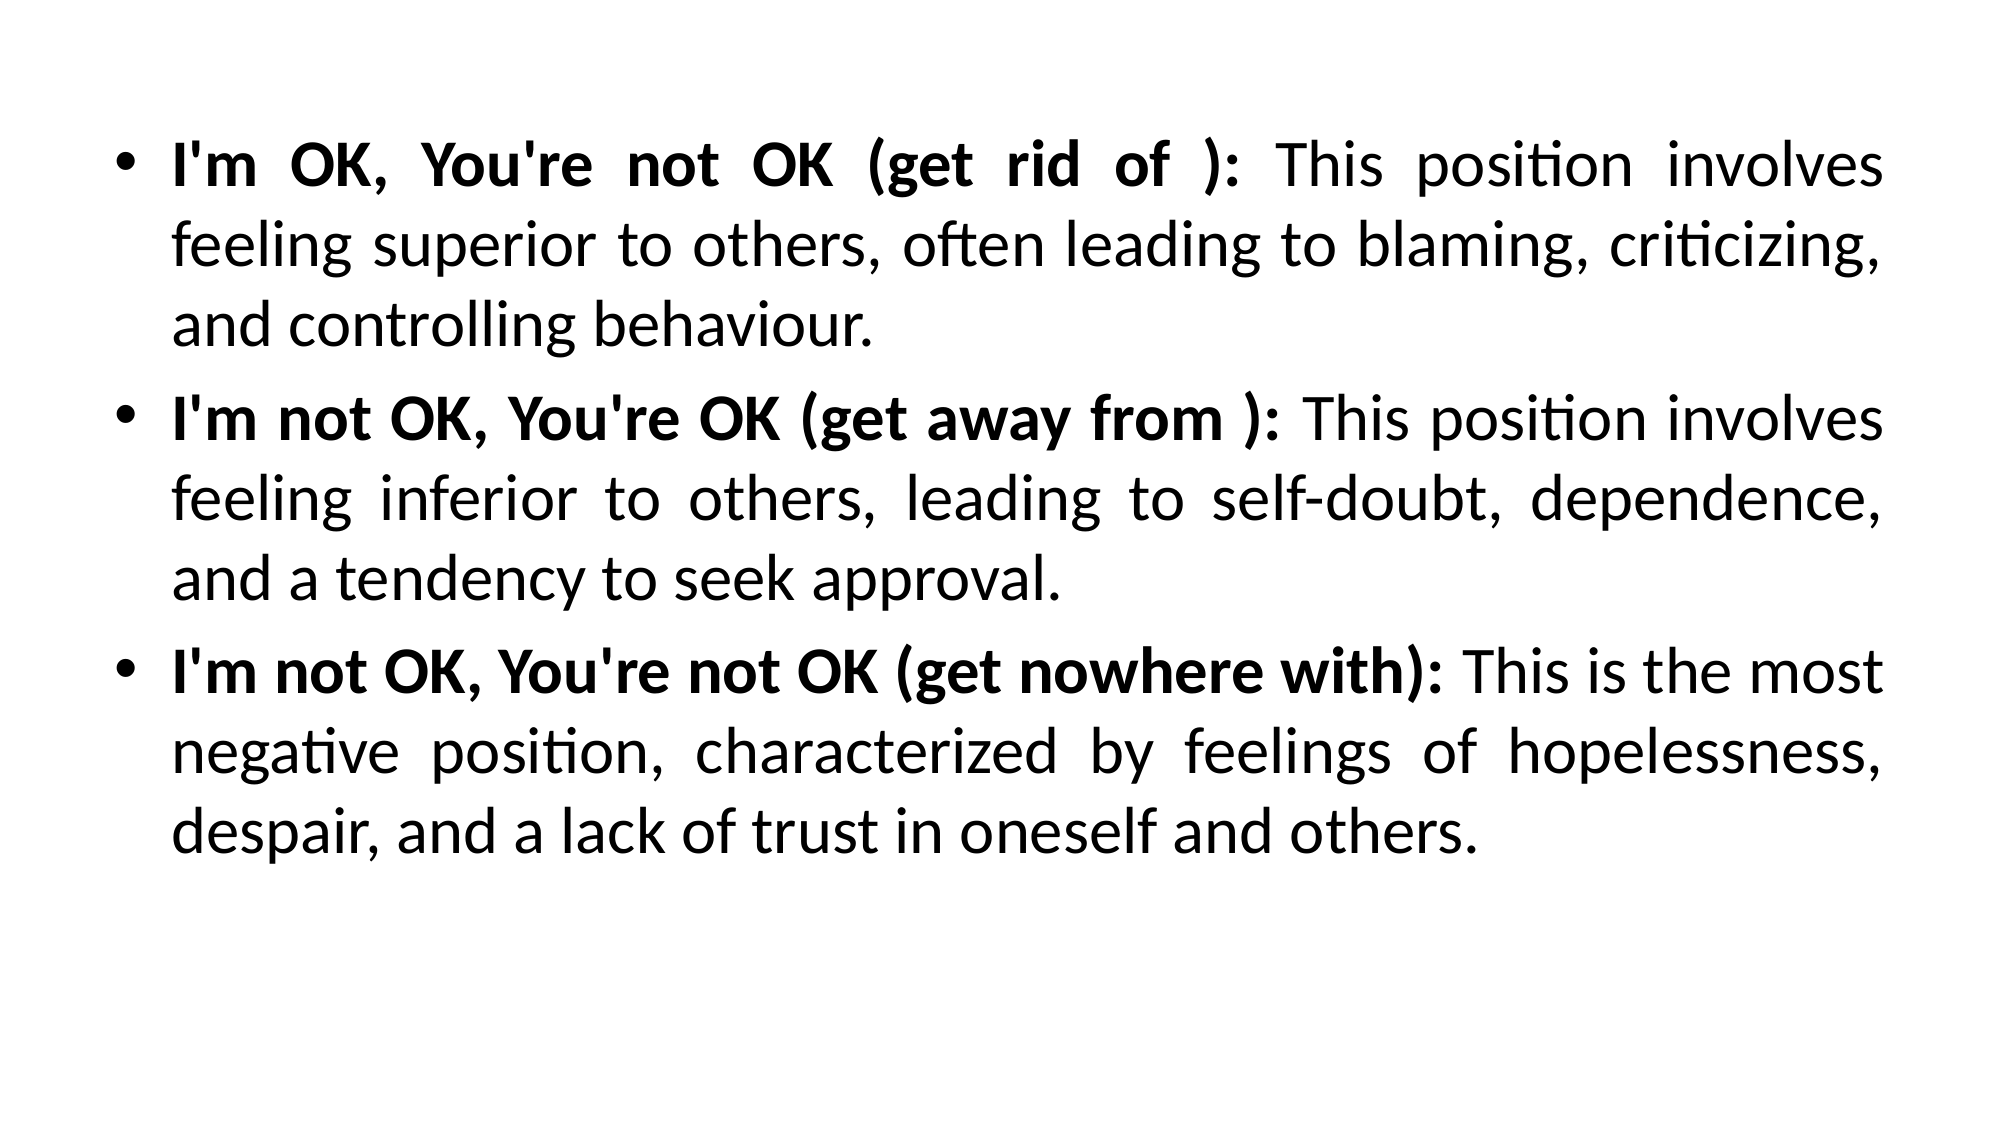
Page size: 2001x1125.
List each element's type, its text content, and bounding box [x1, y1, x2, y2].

list I'm OK, You're not OK (get rid of ): This position involves feeling superior to others, often leading to blaming, criticizing, and controlling behaviour. I'm not OK, You're OK (get away from ): This position involves feeling inferior to others, leading to self-doubt, dependence, and a tendency to seek approval. I'm not OK, You're not OK (get nowhere with): This is the most negative position, characterized by feelings of hopelessness, despair, and a lack of trust in oneself and others. [99, 112, 1900, 1005]
